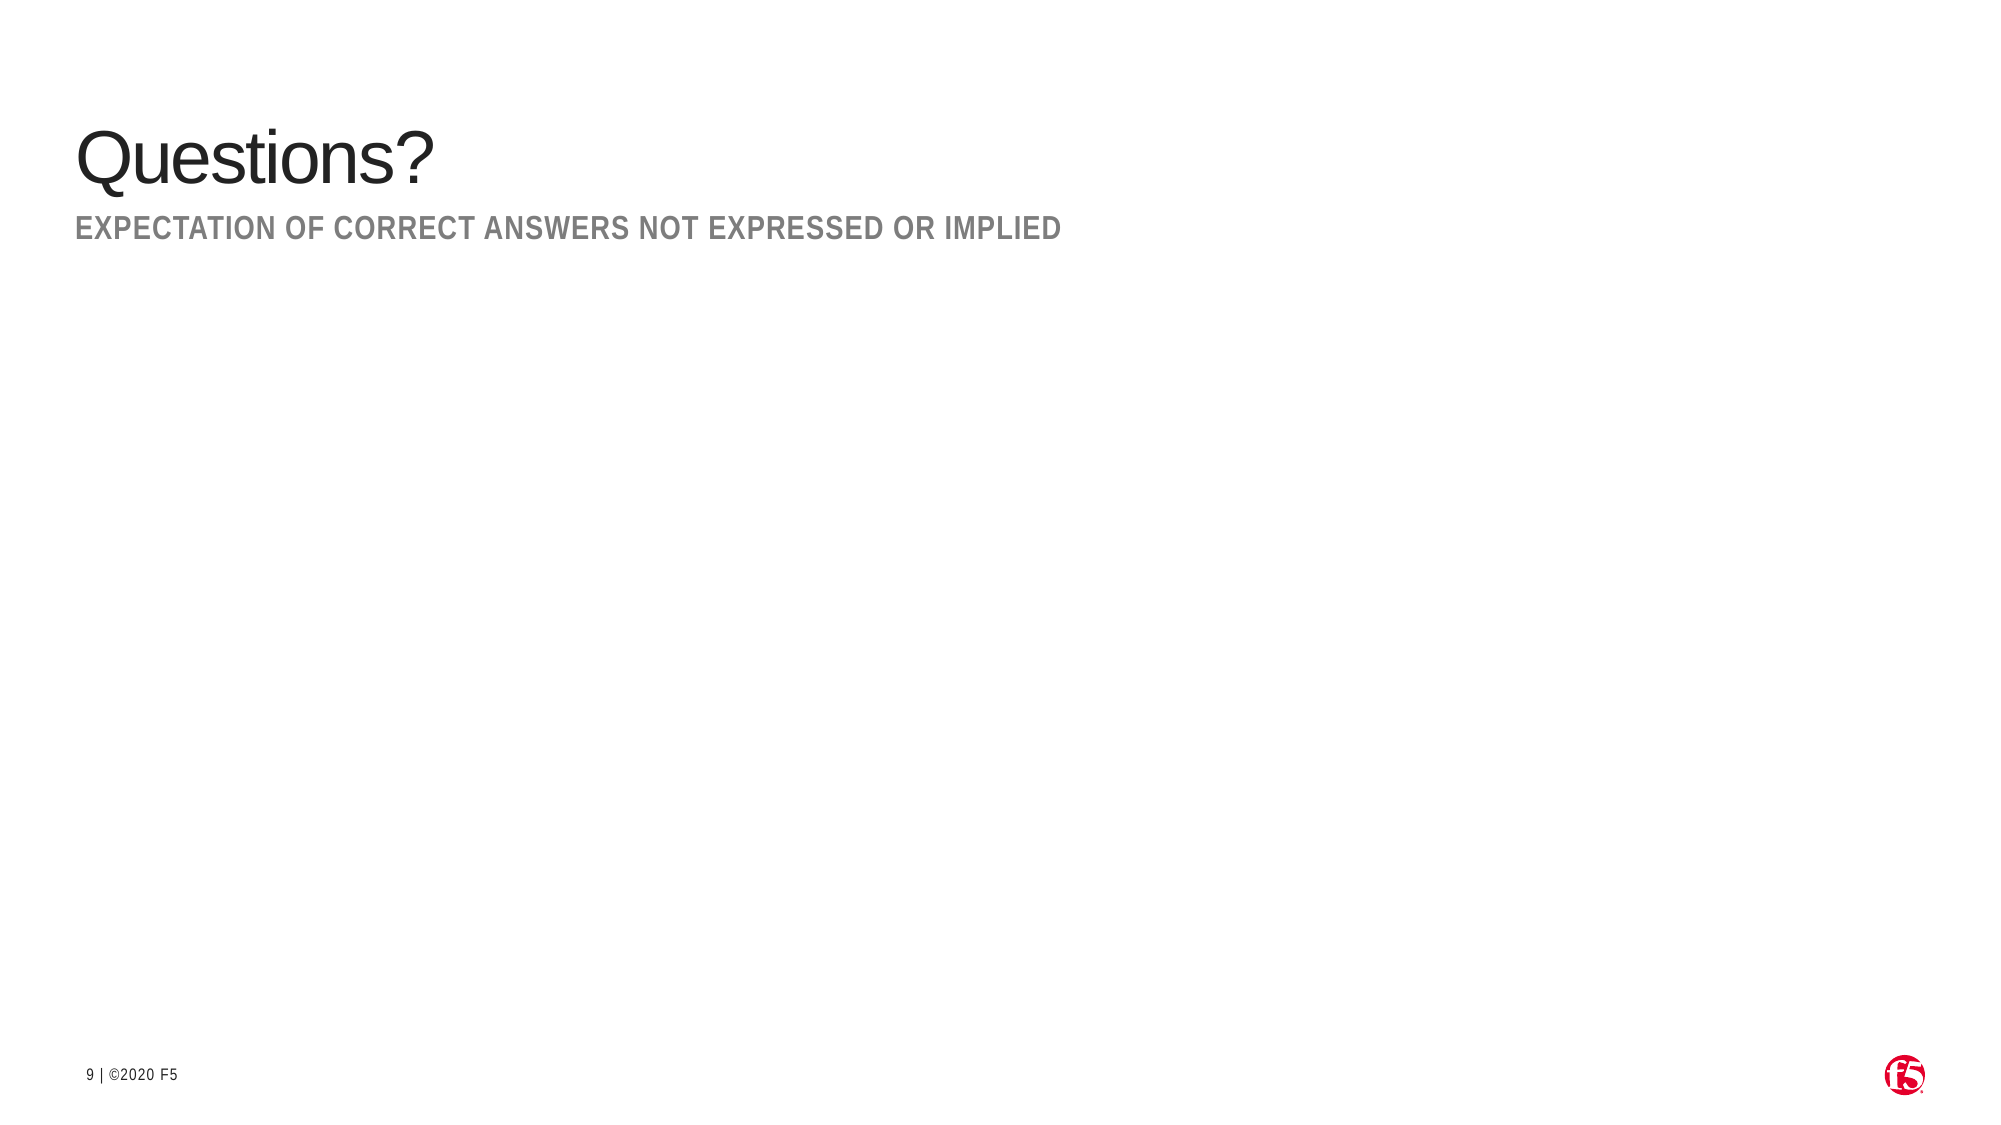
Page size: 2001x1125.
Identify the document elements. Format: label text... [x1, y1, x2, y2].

title Questions? [75, 75, 1925, 199]
list Expectation of Correct answers not expressed or implied [75, 206, 1925, 247]
